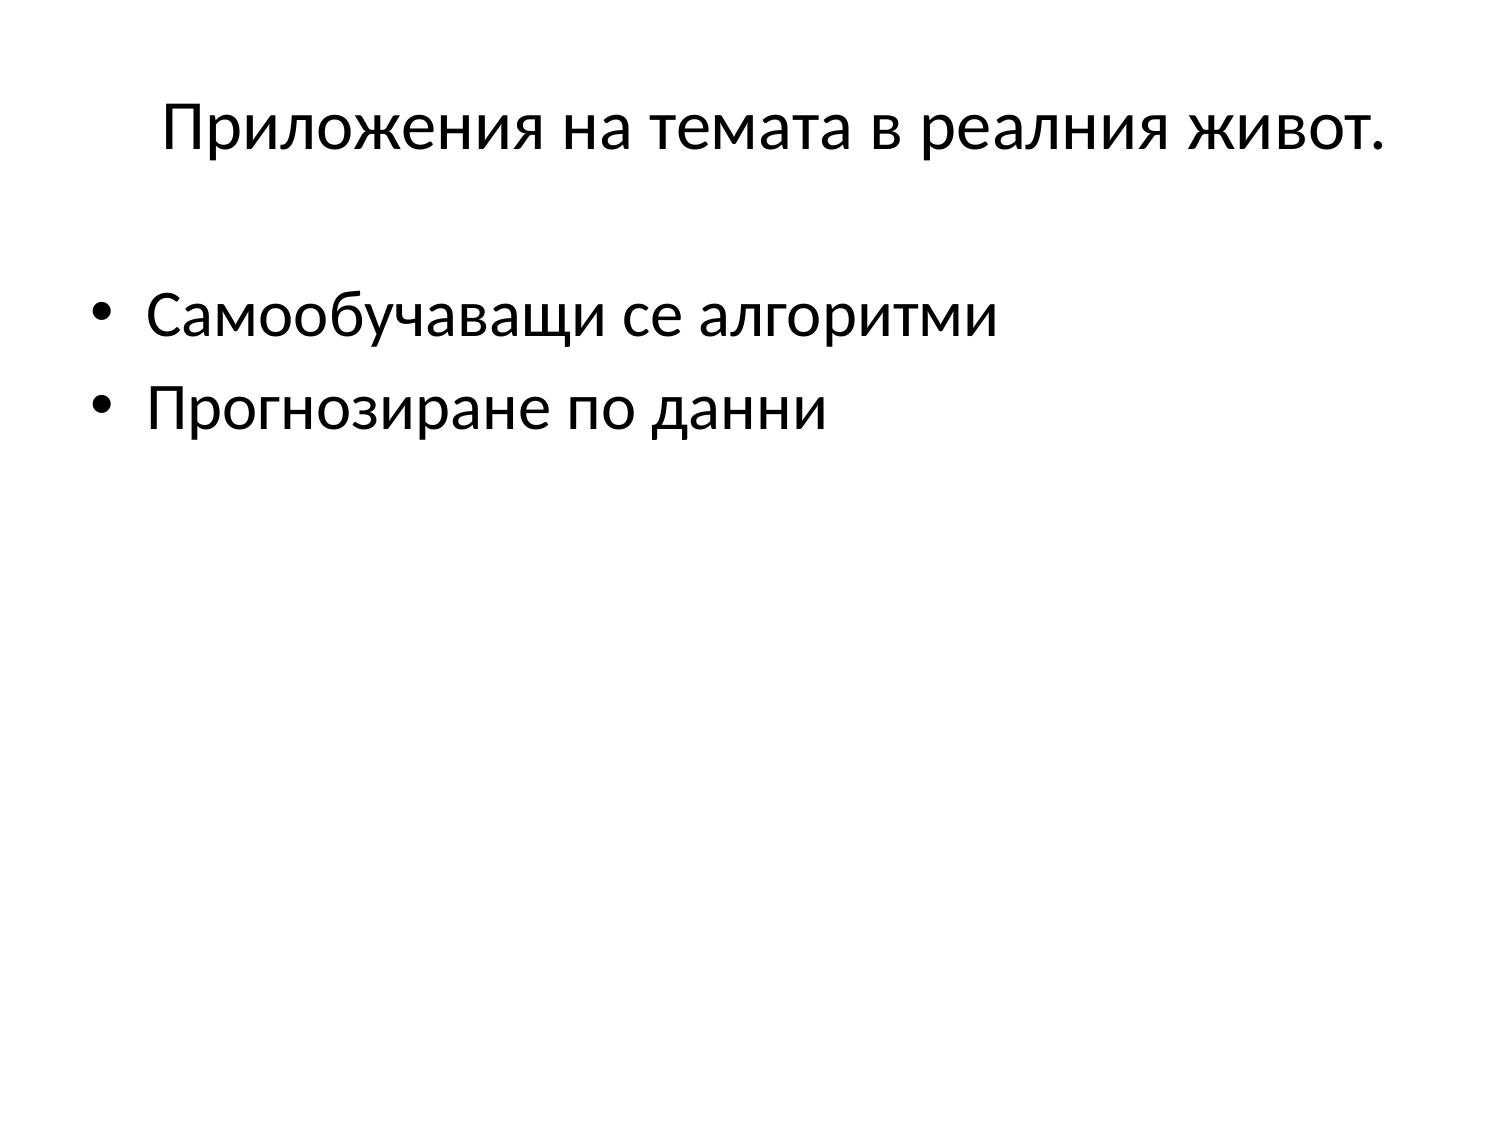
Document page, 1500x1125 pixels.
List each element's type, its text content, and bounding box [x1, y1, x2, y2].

text_box Приложения на темата в реалния живот. [99, 70, 1450, 258]
list Самообучаващи се алгоритми Прогнозиране по данни [75, 262, 1425, 1005]
